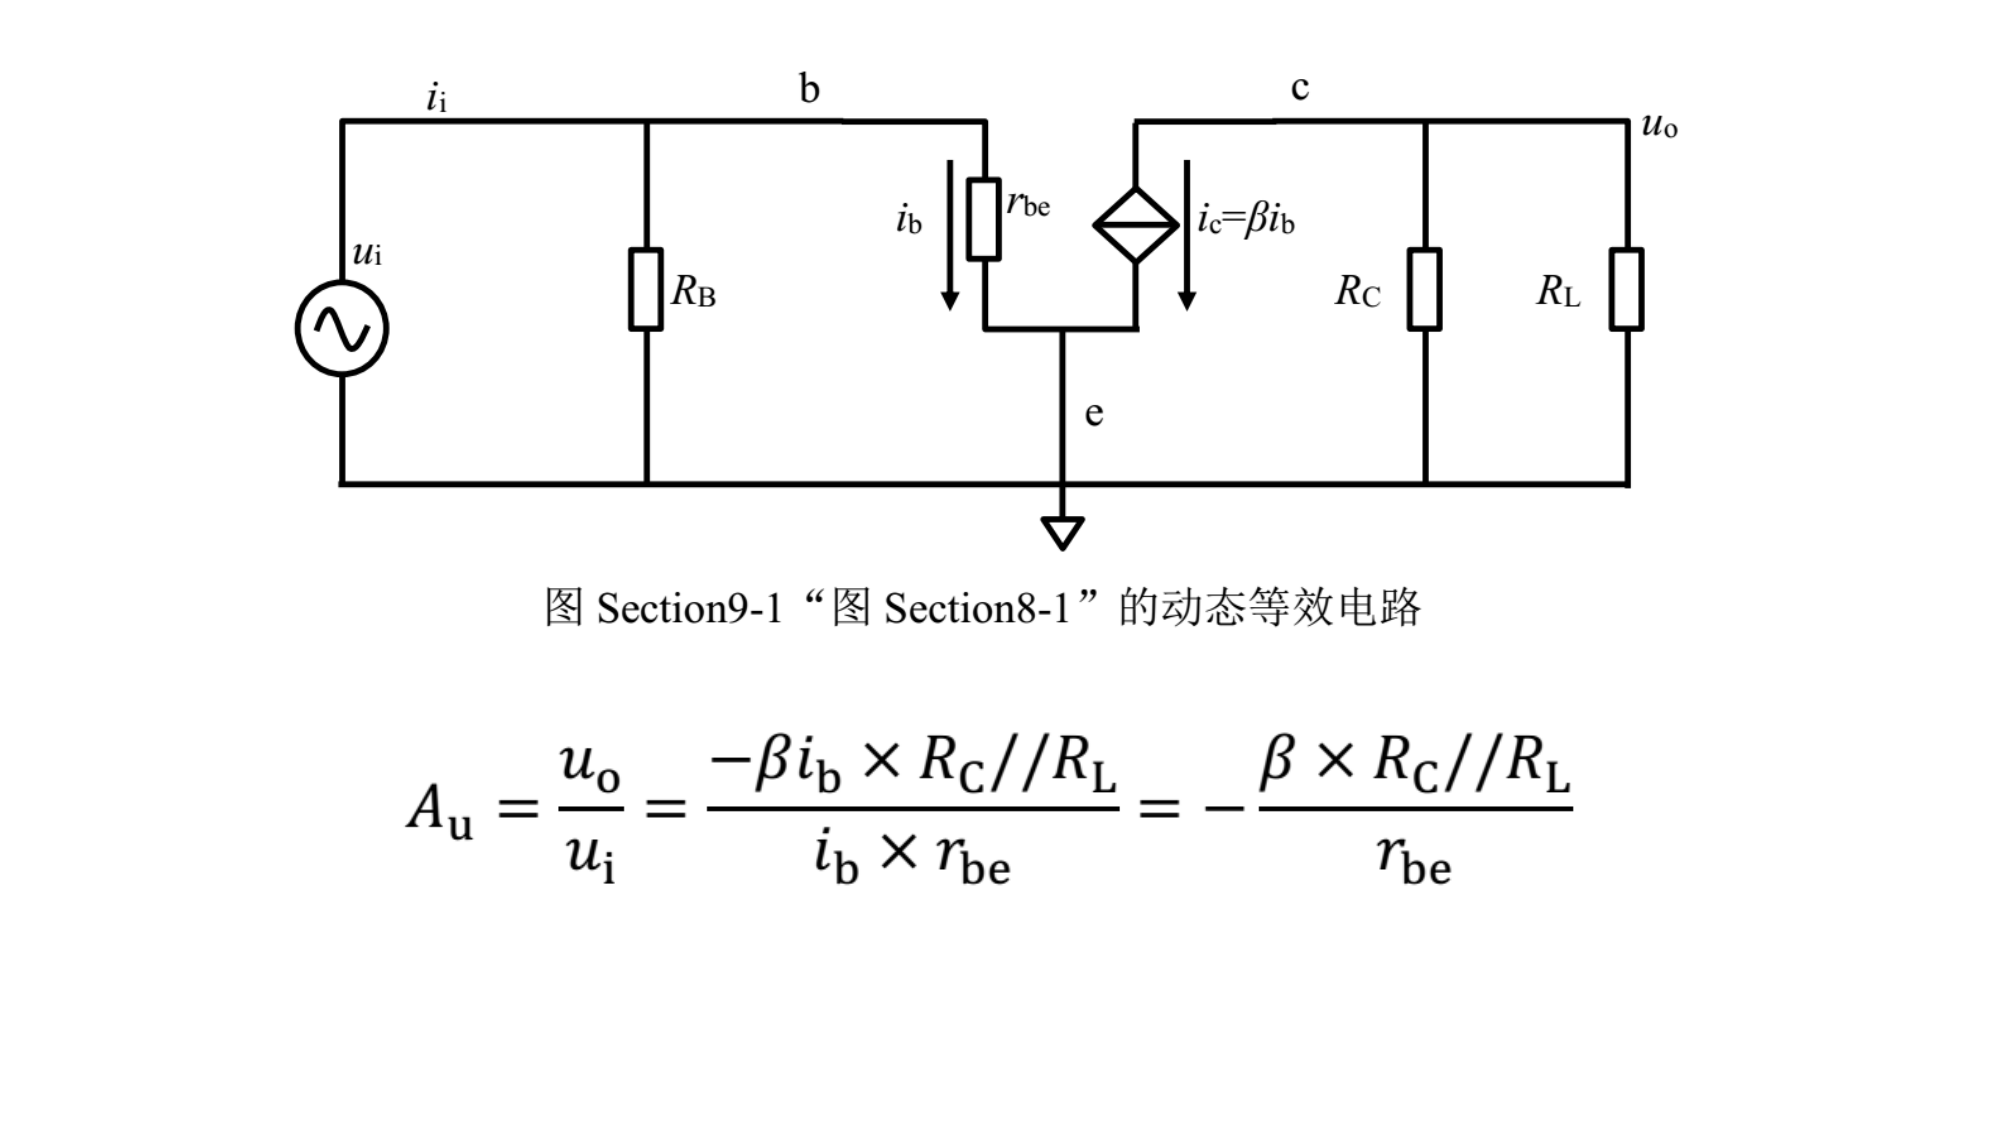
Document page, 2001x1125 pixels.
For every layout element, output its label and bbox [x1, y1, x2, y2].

picture [261, 54, 1684, 654]
picture [382, 717, 1611, 928]
